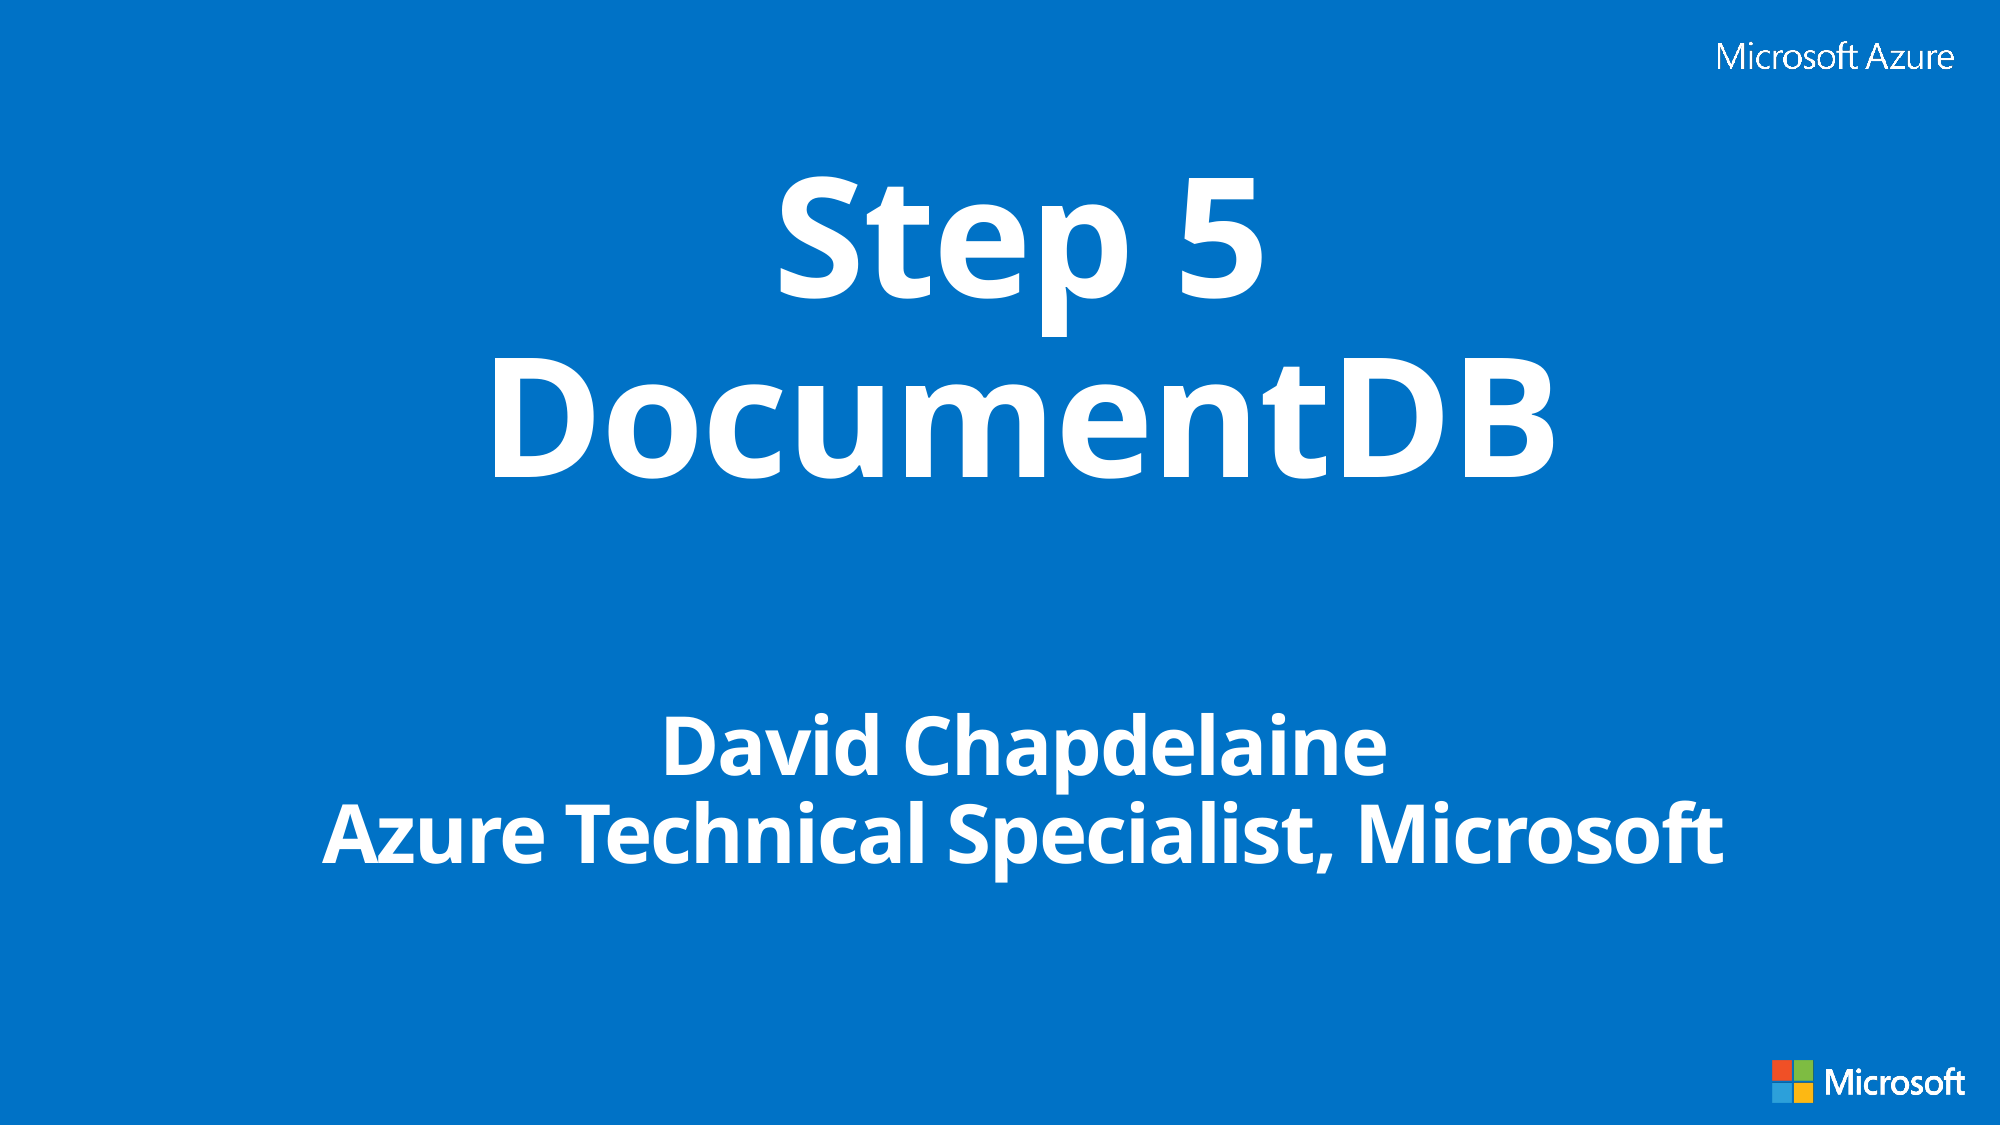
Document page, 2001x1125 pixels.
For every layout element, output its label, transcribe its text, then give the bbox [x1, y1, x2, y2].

text_box David Chapdelaine Azure Technical Specialist, Microsoft [144, 697, 1904, 1029]
title Step 5 DocumentDB [142, 145, 1902, 612]
picture [1699, 24, 1972, 87]
picture [1772, 1060, 1965, 1103]
